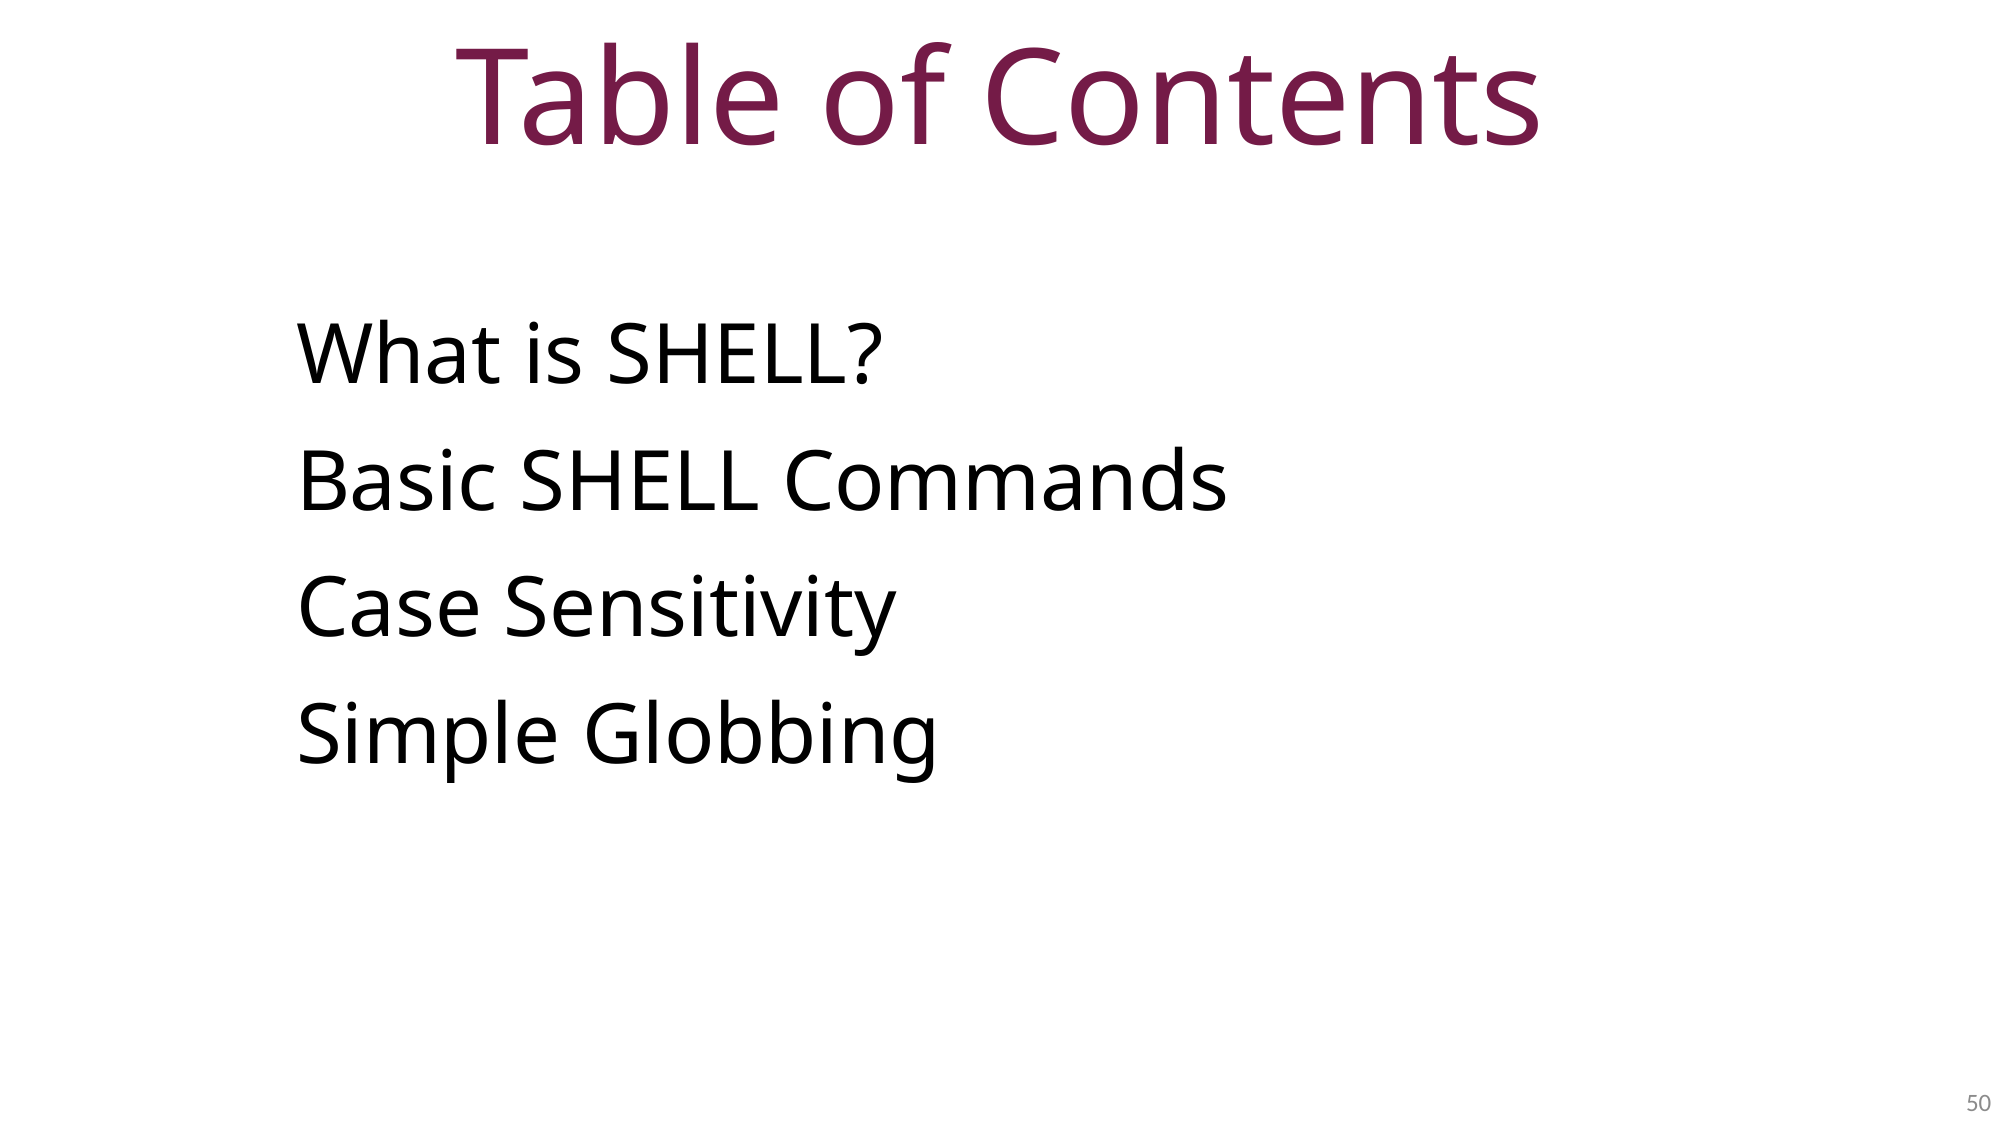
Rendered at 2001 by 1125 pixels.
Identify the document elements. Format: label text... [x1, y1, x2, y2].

text_box Table of Contents [268, 27, 1732, 171]
slide_number 50 [1891, 1014, 1992, 1117]
text_box What is SHELL? Basic SHELL Commands Case Sensitivity Simple Globbing [296, 290, 1760, 832]
